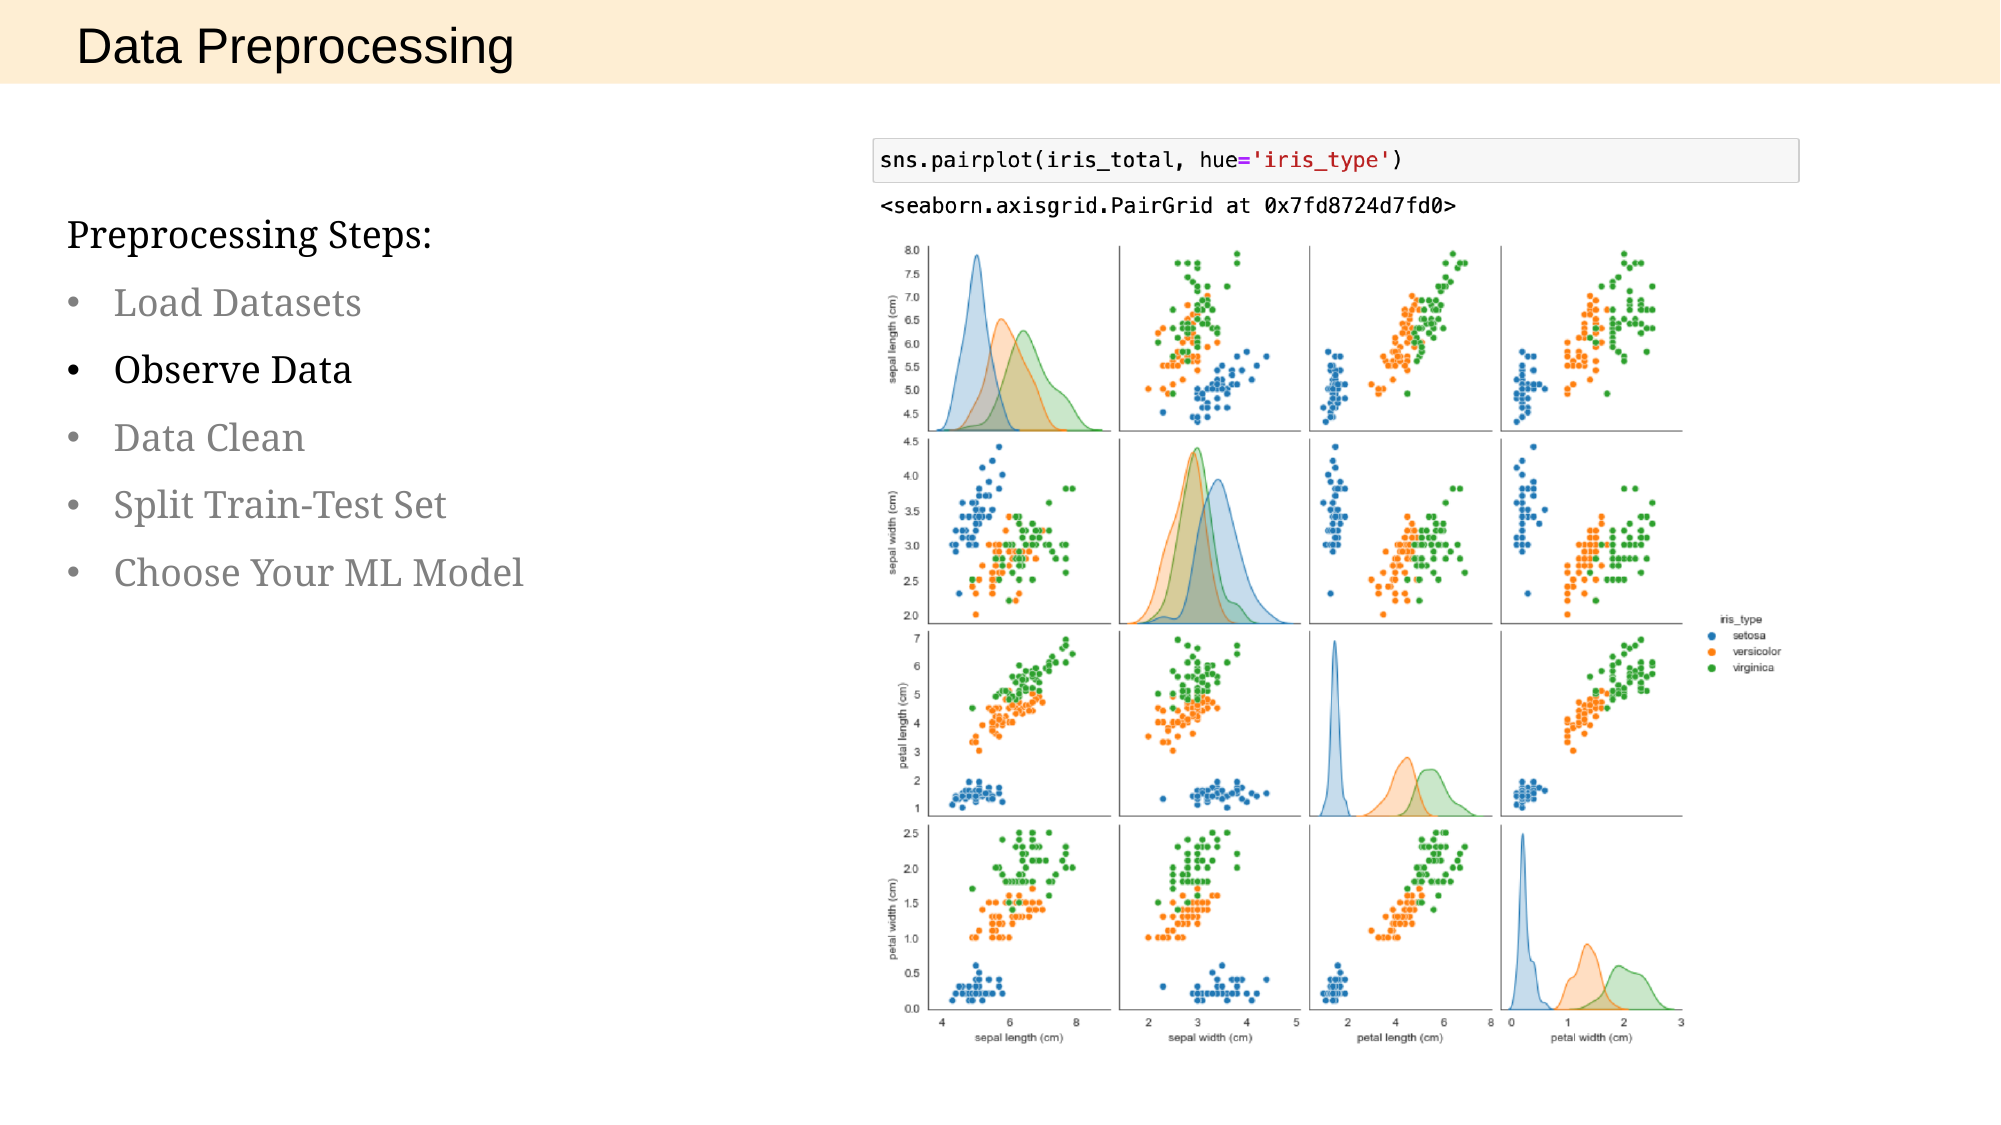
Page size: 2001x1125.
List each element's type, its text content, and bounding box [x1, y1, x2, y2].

text_box Preprocessing Steps: Load Datasets Observe Data Data Clean Split Train-Test Set Choose Your ML Model [52, 181, 540, 602]
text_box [0, 0, 2000, 84]
picture [863, 126, 1810, 1069]
